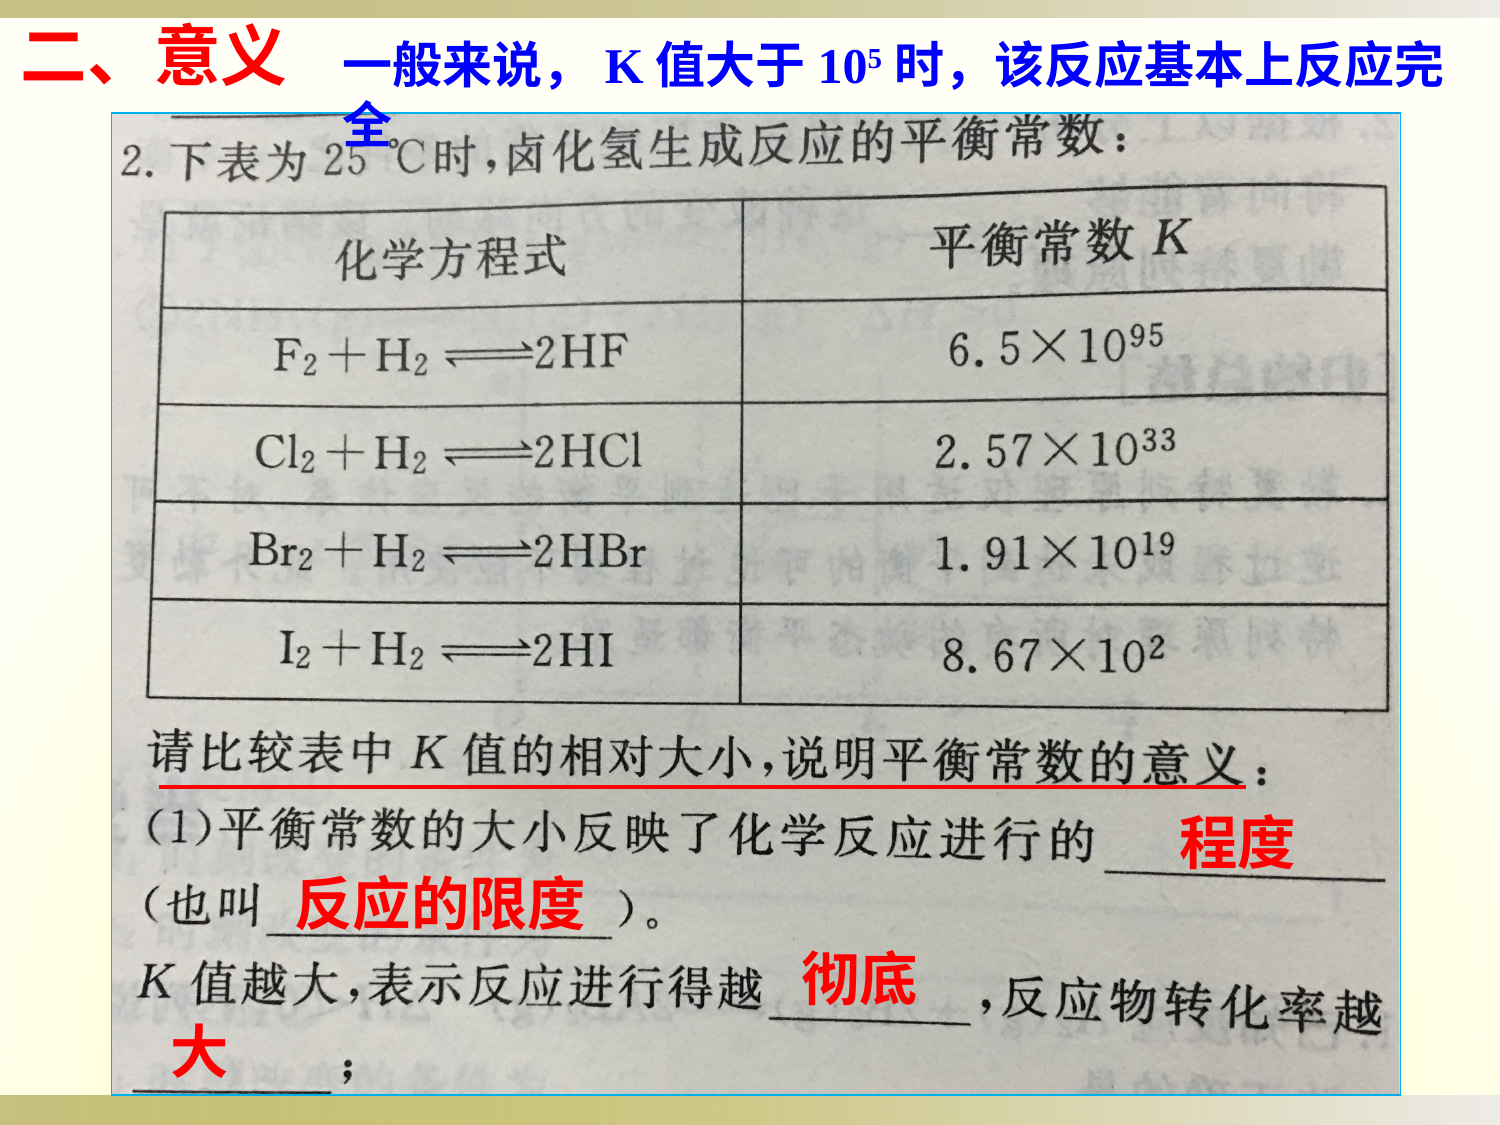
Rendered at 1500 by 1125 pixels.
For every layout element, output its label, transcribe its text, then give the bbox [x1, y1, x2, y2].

text_box 一般来说，K值大于105时，该反应基本上反应完全 [327, 26, 1495, 161]
picture [113, 113, 1399, 1093]
text_box 二、意义 [5, 6, 455, 114]
